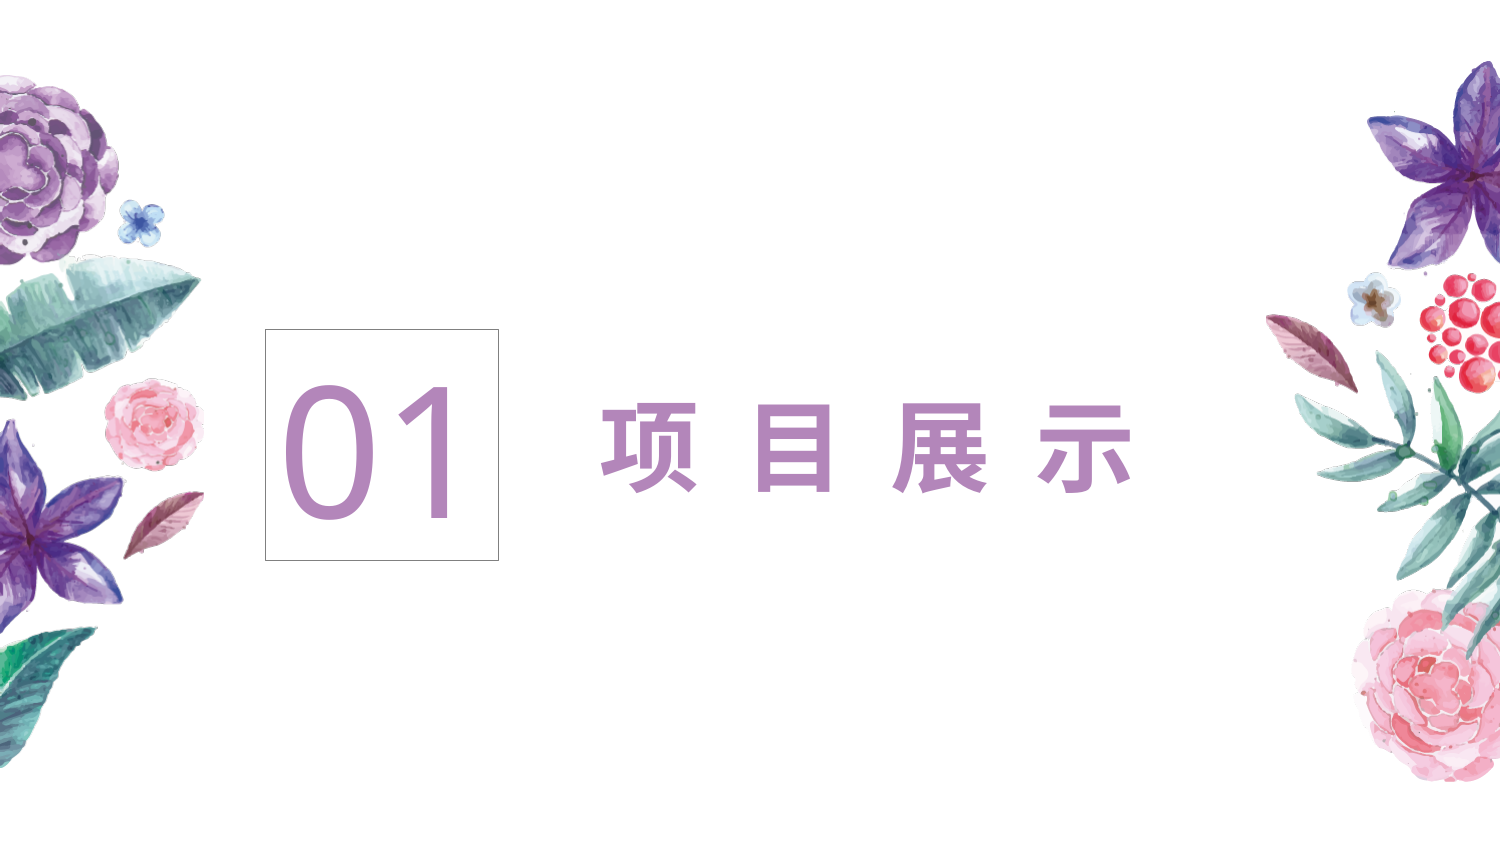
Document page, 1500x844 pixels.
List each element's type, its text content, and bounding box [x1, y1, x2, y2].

picture [0, 75, 204, 769]
text_box 01 [265, 329, 499, 561]
picture [1265, 61, 1500, 783]
text_box 项 目 展 示 [584, 376, 1152, 512]
